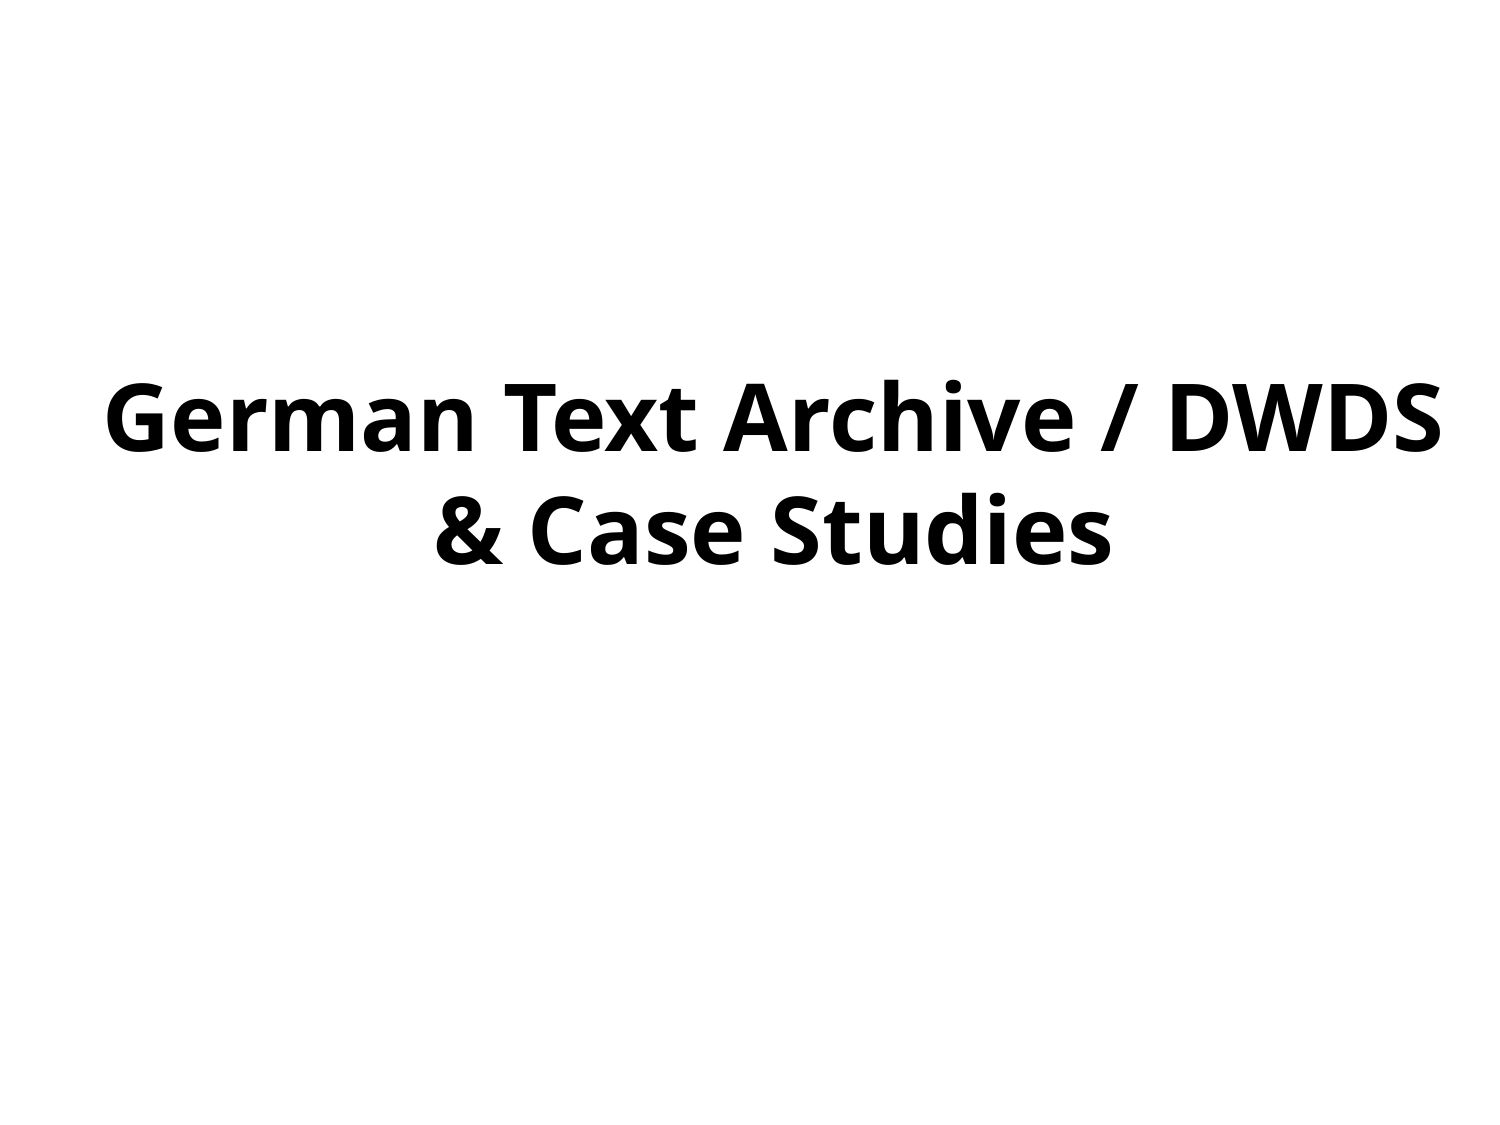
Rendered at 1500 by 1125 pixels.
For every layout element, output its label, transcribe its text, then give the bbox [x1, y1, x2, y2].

title German Text Archive / DWDS & Case Studies [53, 349, 1495, 591]
